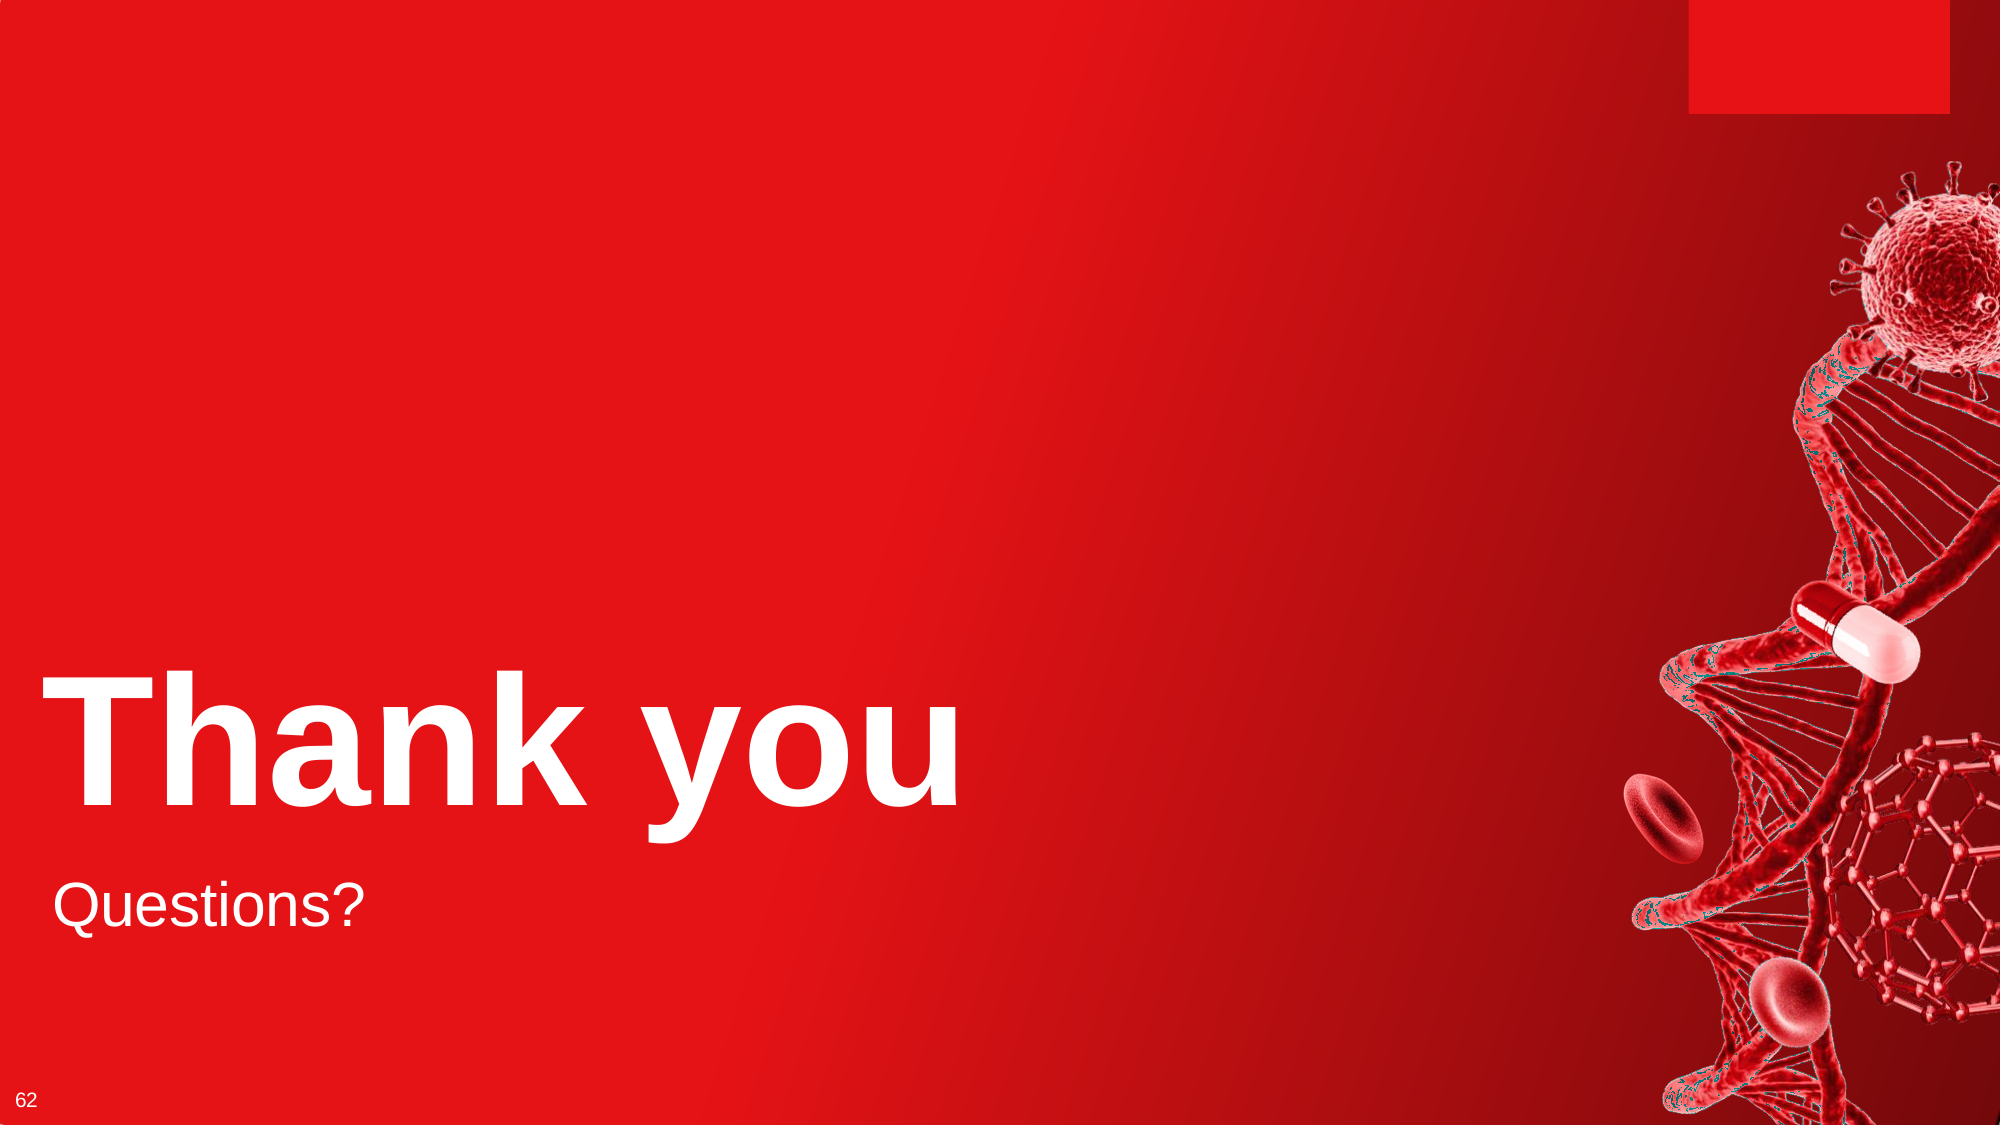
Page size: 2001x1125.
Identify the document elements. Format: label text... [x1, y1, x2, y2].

text_box 62 [12, 1085, 40, 1113]
text_box Thank you Questions? [39, 555, 972, 939]
picture [0, 0, 2000, 1125]
